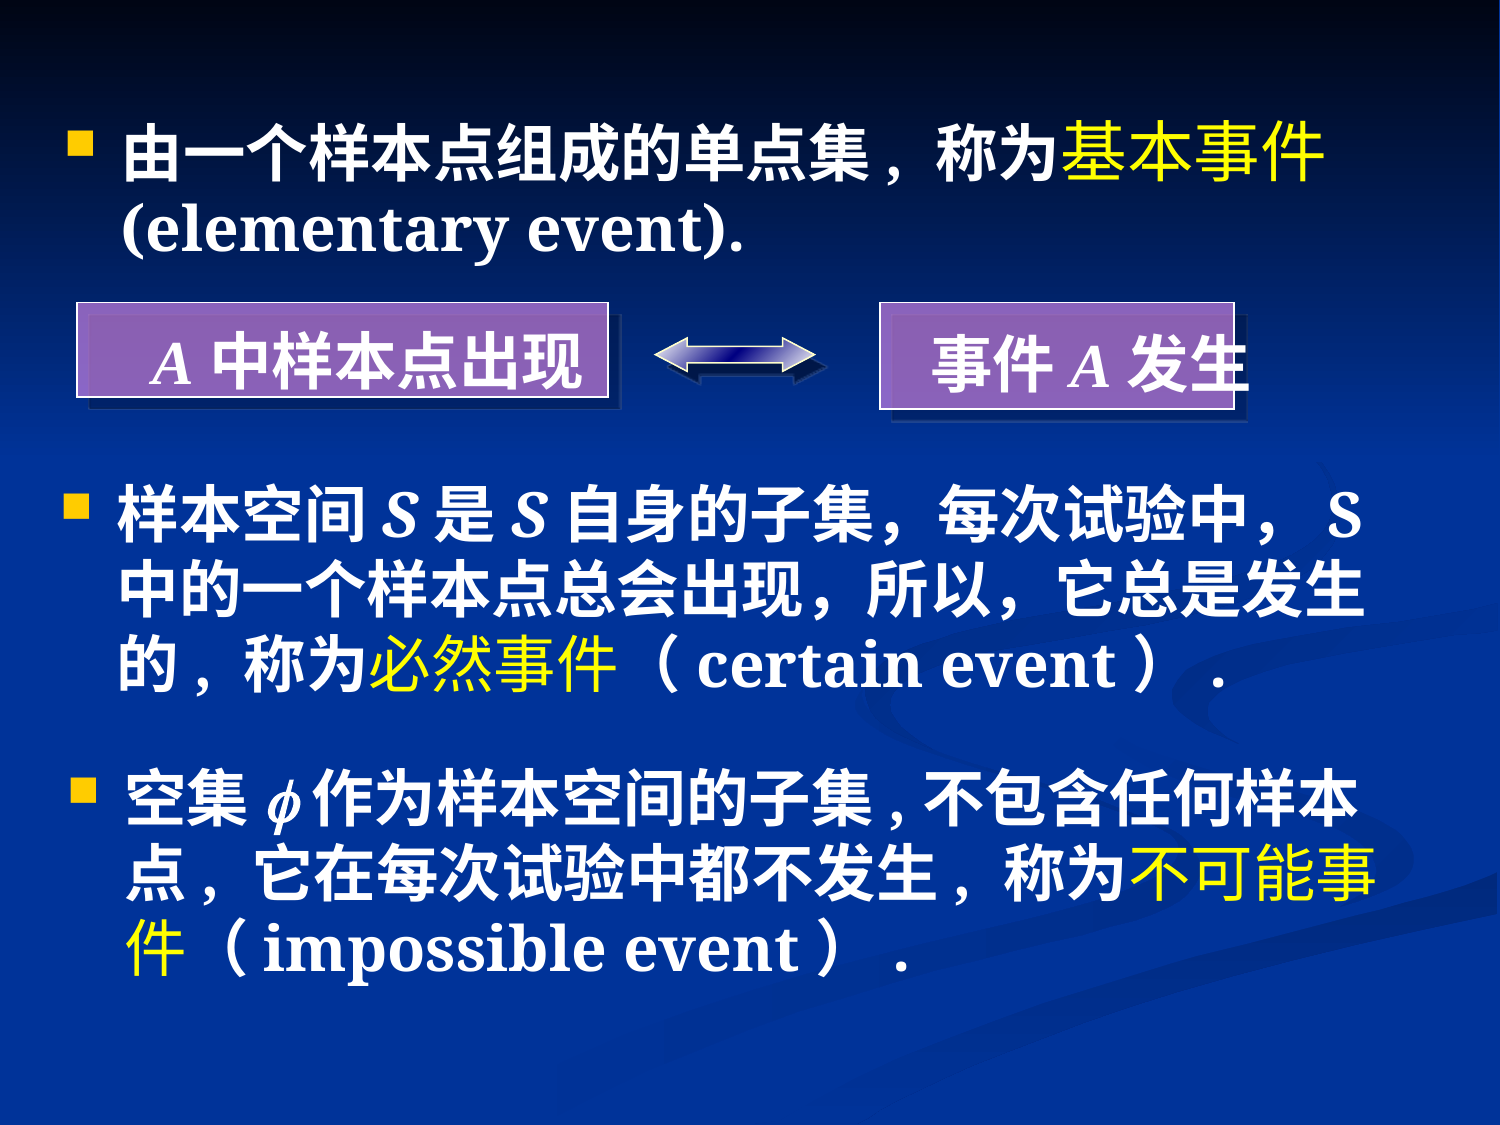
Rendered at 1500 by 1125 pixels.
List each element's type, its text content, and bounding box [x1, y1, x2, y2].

text_box 样本空间S是S自身的子集，每次试验中，S中的一个样本点总会出现，所以，它总是发生的, 称为必然事件（certain event）. [45, 467, 1447, 775]
text_box [655, 337, 815, 372]
list 由一个样本点组成的单点集, 称为基本事件(elementary event). [49, 101, 1451, 303]
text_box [76, 302, 609, 405]
text_box 空集f作为样本空间的子集,不包含任何样本点, 它在每次试验中都不发生, 称为不可能事件（impossible event）. [53, 751, 1455, 1059]
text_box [879, 302, 1327, 410]
